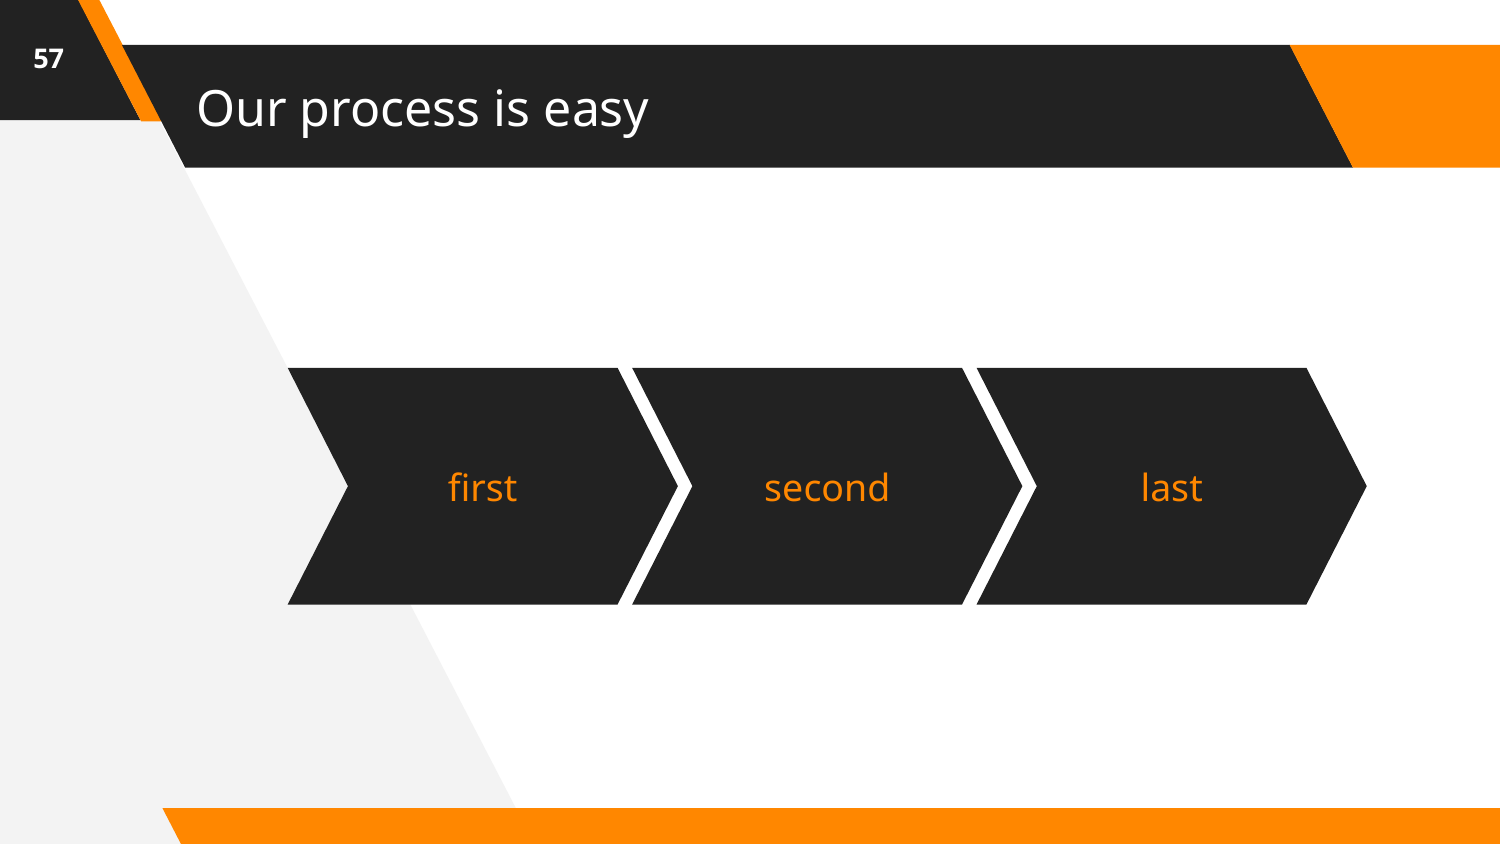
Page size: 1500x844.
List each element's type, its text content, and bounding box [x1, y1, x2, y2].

title Our process is easy [181, 45, 1285, 169]
text_box first [287, 367, 678, 605]
text_box last [976, 367, 1367, 605]
text_box second [632, 367, 1023, 605]
slide_number 57 [0, 0, 98, 121]
